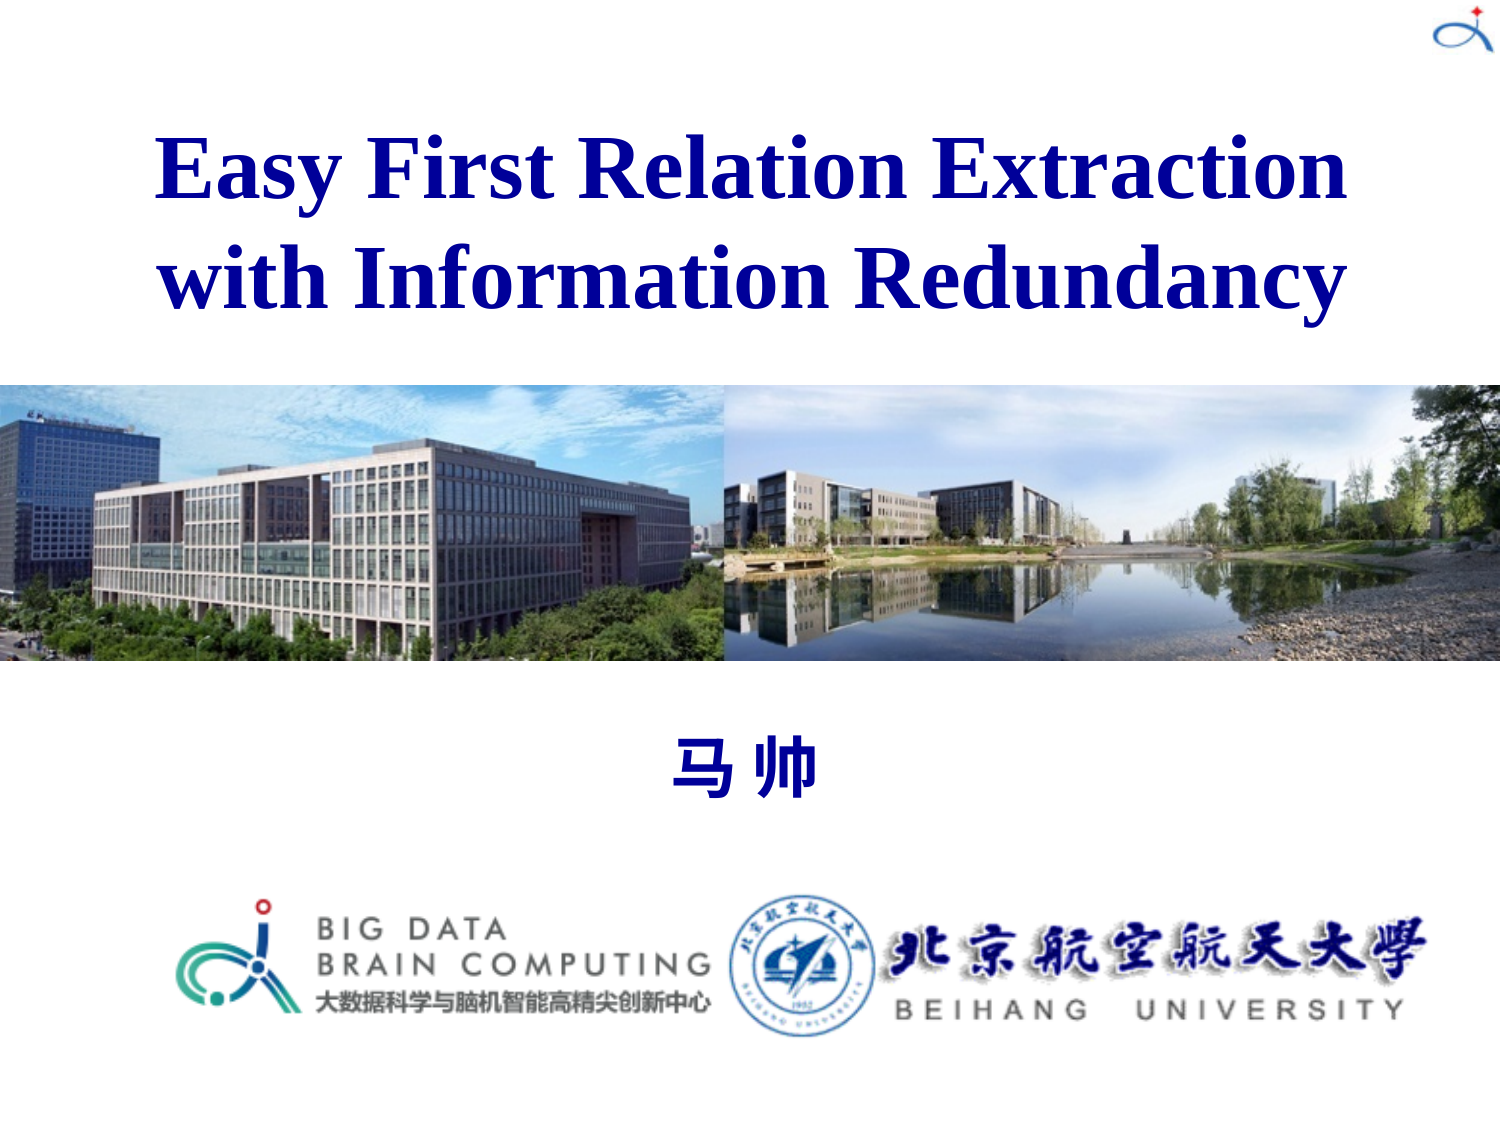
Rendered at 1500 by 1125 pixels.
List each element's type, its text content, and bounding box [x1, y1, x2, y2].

text_box Easy First Relation Extraction with Information Redundancy [17, 66, 1489, 367]
text_box 马 帅 [59, 718, 1430, 1012]
picture [161, 890, 1453, 1041]
picture [1432, 5, 1495, 55]
picture [0, 385, 1500, 661]
